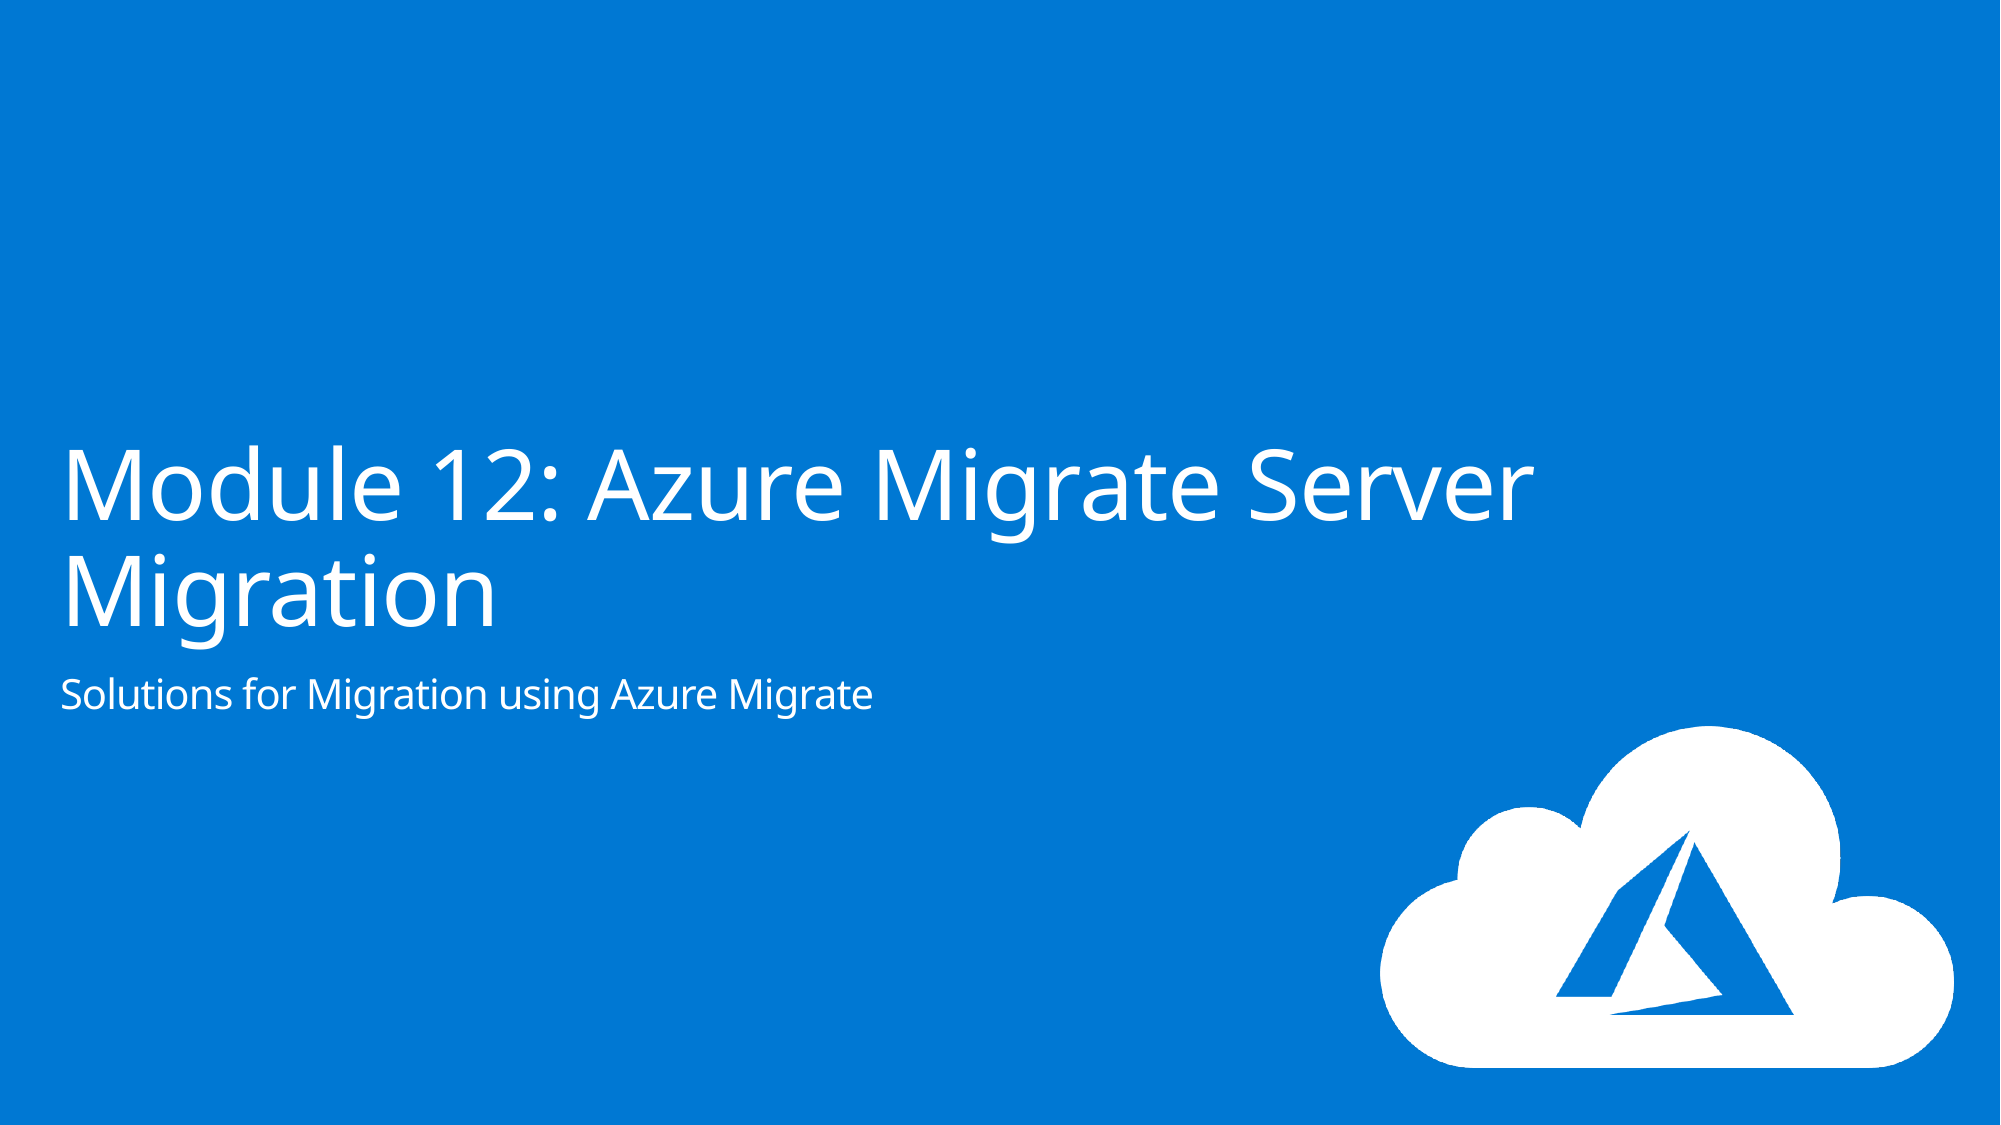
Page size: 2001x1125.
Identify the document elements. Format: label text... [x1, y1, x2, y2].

title Module 12: Azure Migrate Server Migration [59, 383, 1957, 678]
picture [1379, 725, 1954, 1068]
text_box Solutions for Migration using Azure Migrate [59, 652, 1667, 733]
